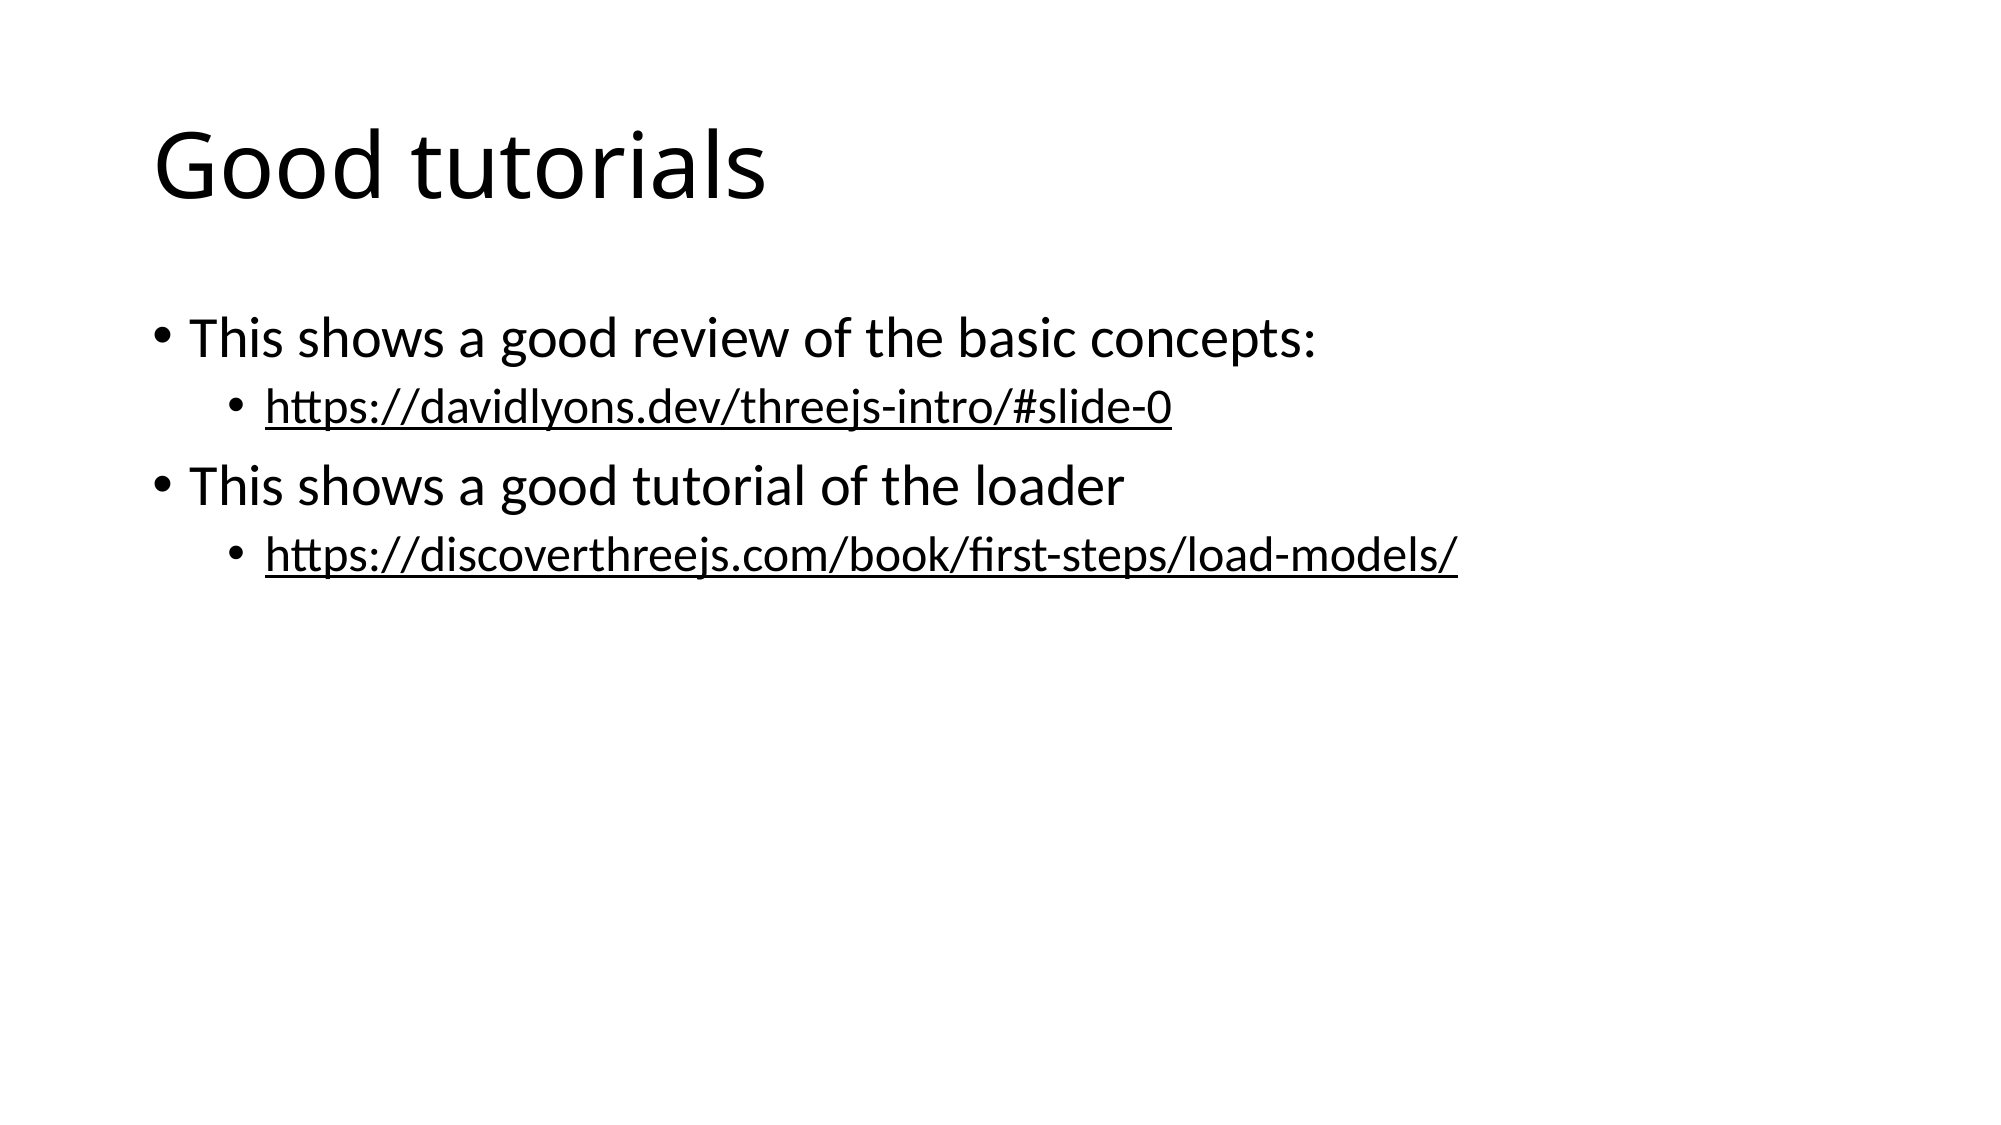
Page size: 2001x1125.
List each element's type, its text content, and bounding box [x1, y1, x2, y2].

list This shows a good review of the basic concepts: https://davidlyons.dev/threejs-intro/#slide-0 This shows a good tutorial of the loader https://discoverthreejs.com/book/first-steps/load-models/ [137, 299, 1863, 1014]
title Good tutorials [137, 59, 1863, 278]
